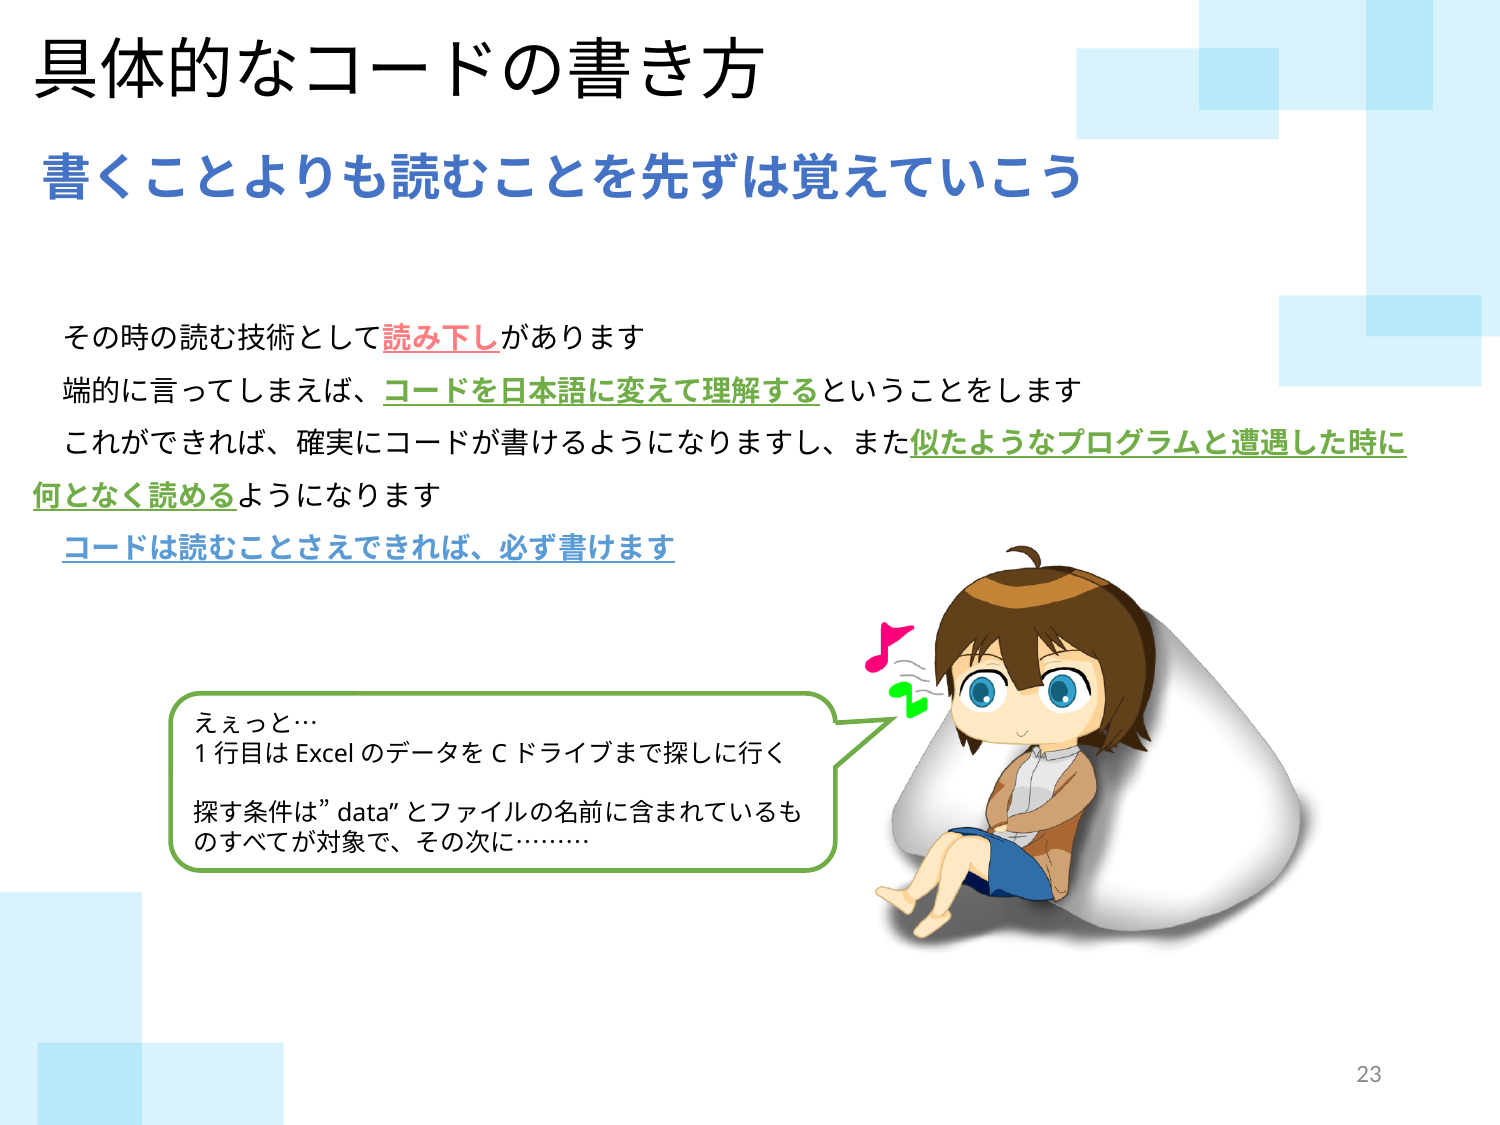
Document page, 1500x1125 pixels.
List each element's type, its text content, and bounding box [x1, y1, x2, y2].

text_box 書くことよりも読むことを先ずは覚えていこう [26, 107, 1129, 213]
text_box えぇっと… 1行目はExcelのデータをCドライブまで探しに行く 探す条件は”data”とファイルの名前に含まれているものすべてが対象で、その次に……… [169, 692, 825, 872]
picture [825, 531, 1342, 967]
slide_number 22 [1059, 1042, 1397, 1103]
text_box 具体的なコードの書き方 [18, 19, 975, 114]
text_box その時の読む技術として読み下しがあります 端的に言ってしまえば、コードを日本語に変えて理解するということをします これができれば、確実にコードが書けるようになりますし、また似たようなプログラムと遭遇した時に何となく読めるようになります コードは読むことさえできれば、必ず書けます [18, 294, 1438, 572]
